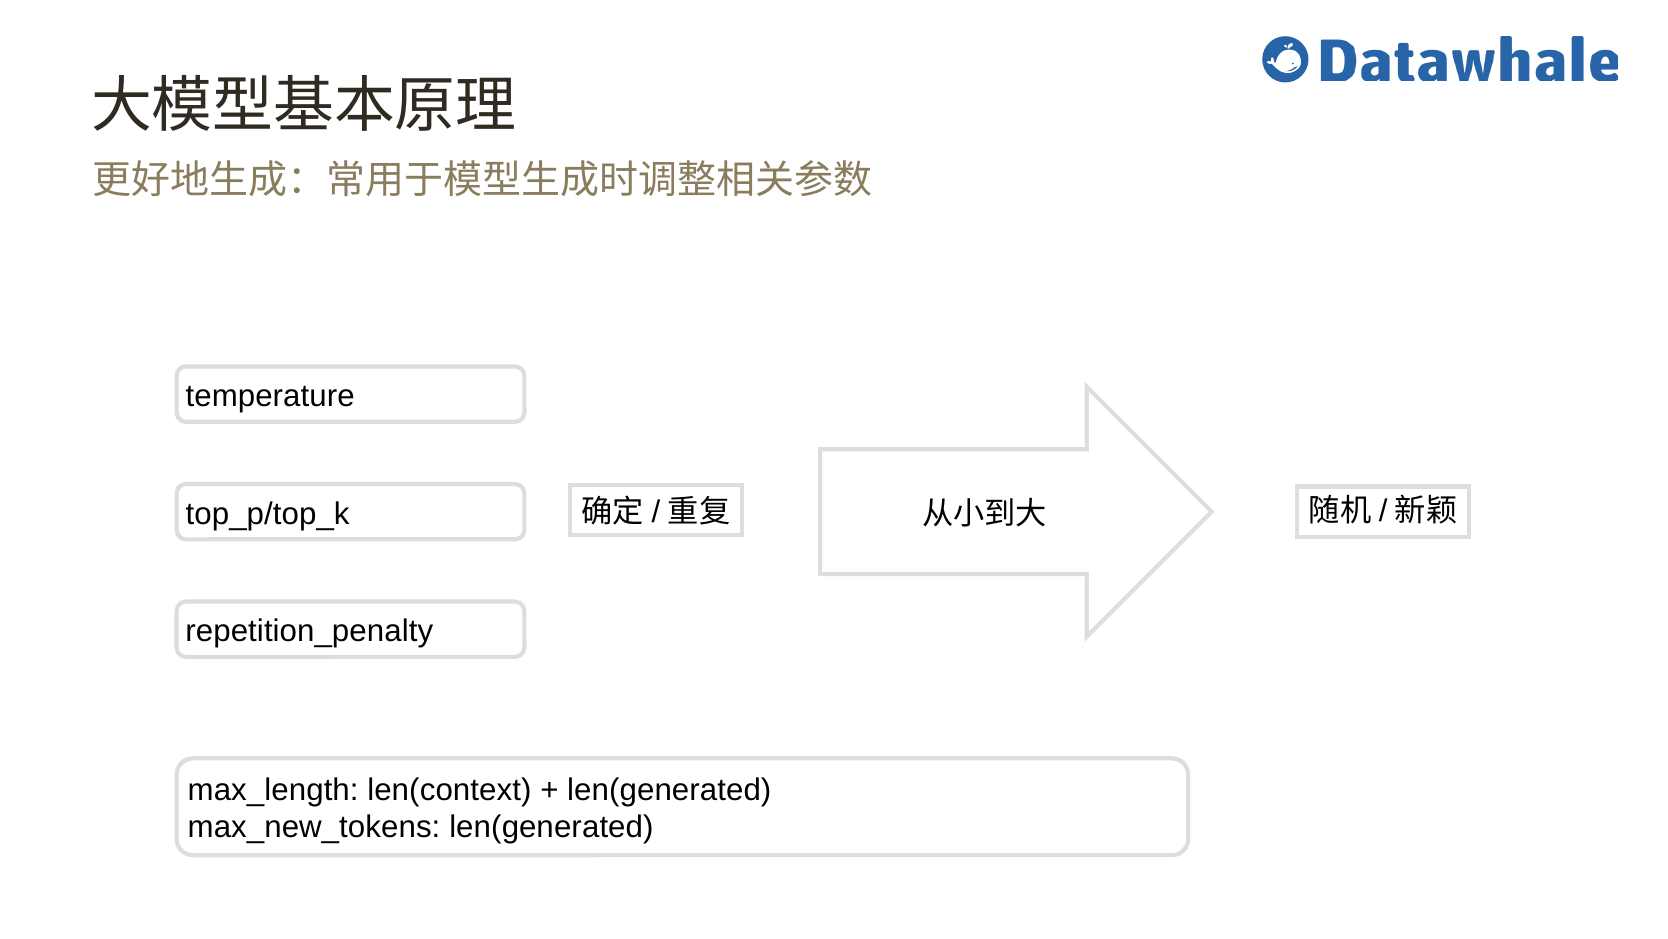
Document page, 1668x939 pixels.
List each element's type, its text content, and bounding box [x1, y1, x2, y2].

text_box temperature [176, 366, 525, 422]
text_box top_p/top_k [176, 483, 525, 540]
text_box repetition_penalty [176, 601, 525, 657]
text_box 从小到大 [820, 386, 1212, 637]
text_box 确定/重复 [552, 485, 760, 536]
text_box max_length: len(context) + len(generated) max_new_tokens: len(generated) [176, 758, 1189, 856]
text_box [1262, 36, 1618, 83]
text_box 更好地生成：常用于模型生成时调整相关参数 [88, 151, 877, 205]
text_box 随机/新颖 [1284, 483, 1482, 534]
text_box 大模型基本原理 [87, 62, 521, 143]
